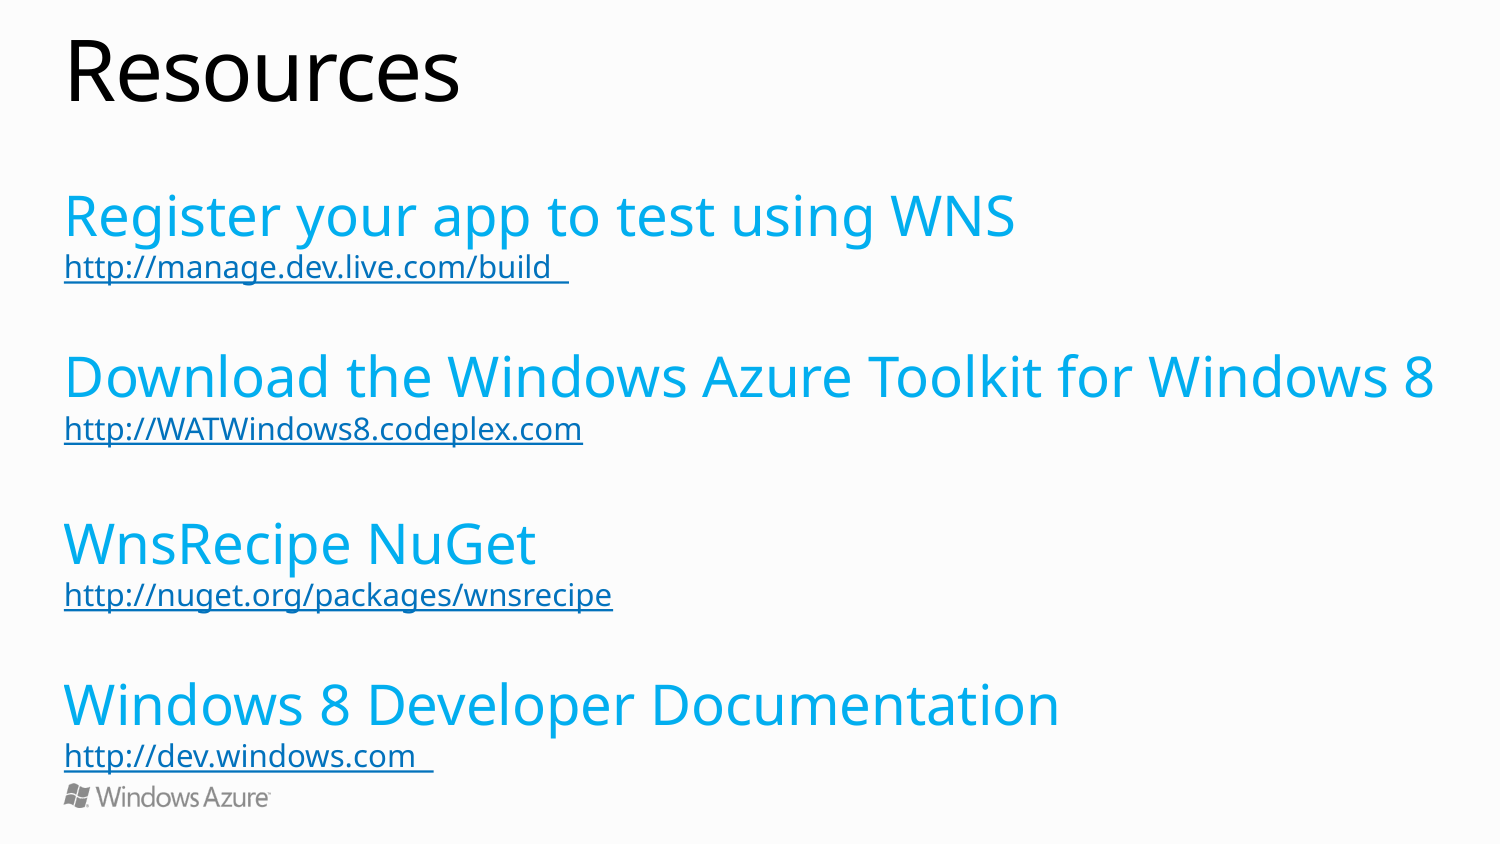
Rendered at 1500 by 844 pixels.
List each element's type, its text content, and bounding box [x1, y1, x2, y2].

title Resources [63, 28, 1436, 122]
list Register your app to test using WNS http://manage.dev.live.com/build Download the Windows Azure Toolkit for Windows 8 http://WATWindows8.codeplex.com WnsRecipe NuGet http://nuget.org/packages/wnsrecipe Windows 8 Developer Documentation http://dev.windows.com [63, 180, 1437, 775]
